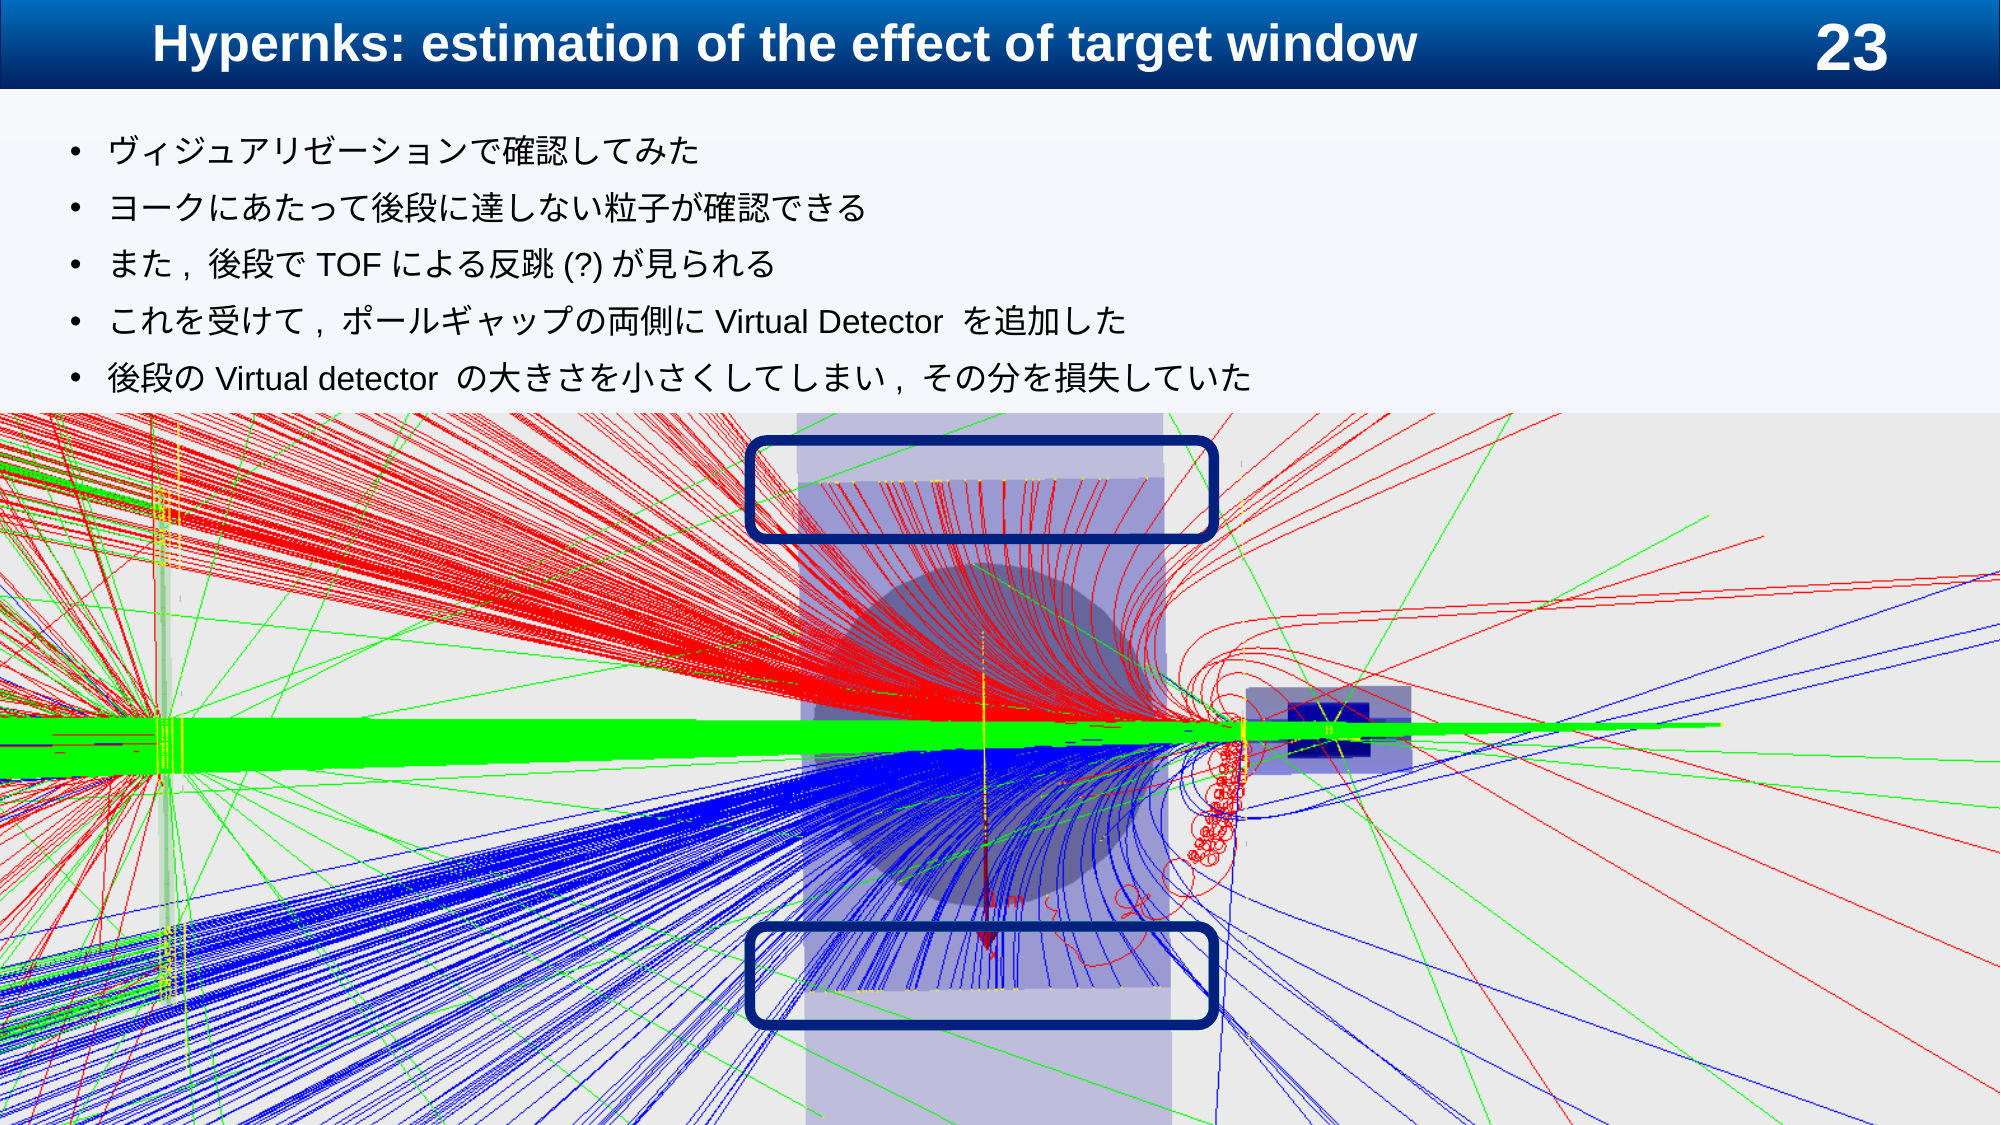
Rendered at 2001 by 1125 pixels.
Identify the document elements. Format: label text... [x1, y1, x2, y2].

list ヴィジュアリゼーションで確認してみた ヨークにあたって後段に達しない粒子が確認できる また, 後段でTOFによる反跳(?)が見られる これを受けて, ポールギャップの両側にVirtual Detector を追加した 後段のVirtual detector の大きさを小さくしてしまい, その分を損失していた [55, 127, 1945, 413]
title Hypernks: estimation of the effect of target window [137, 0, 1863, 89]
picture [0, 413, 2000, 1125]
